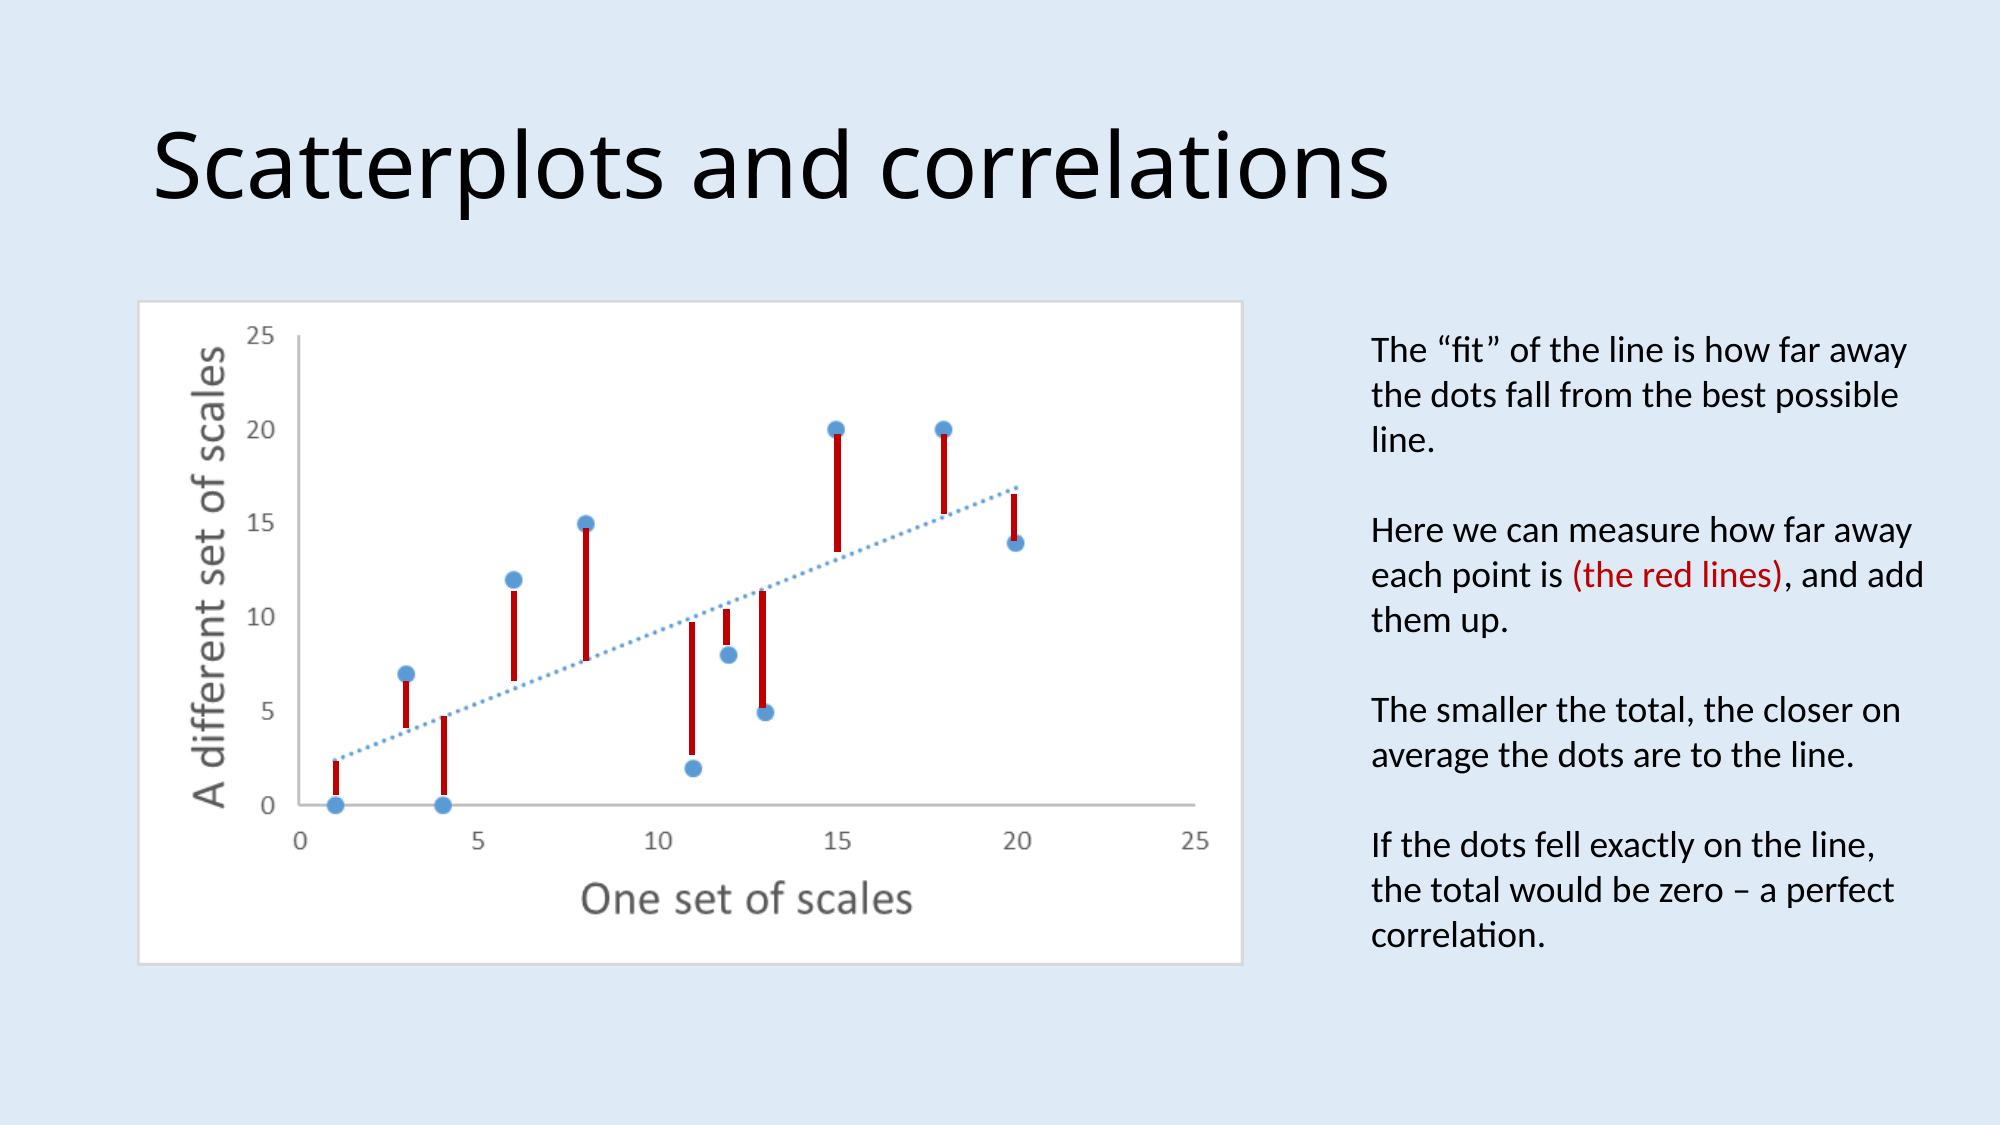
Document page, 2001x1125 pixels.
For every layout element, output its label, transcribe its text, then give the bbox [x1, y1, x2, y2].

title Scatterplots and correlations [137, 59, 1863, 278]
picture [137, 300, 1244, 966]
text_box The “fit” of the line is how far away the dots fall from the best possible line. Here we can measure how far away each point is (the red lines), and add them up. The smaller the total, the closer on average the dots are to the line. If the dots fell exactly on the line, the total would be zero – a perfect correlation. [1356, 317, 1949, 1097]
